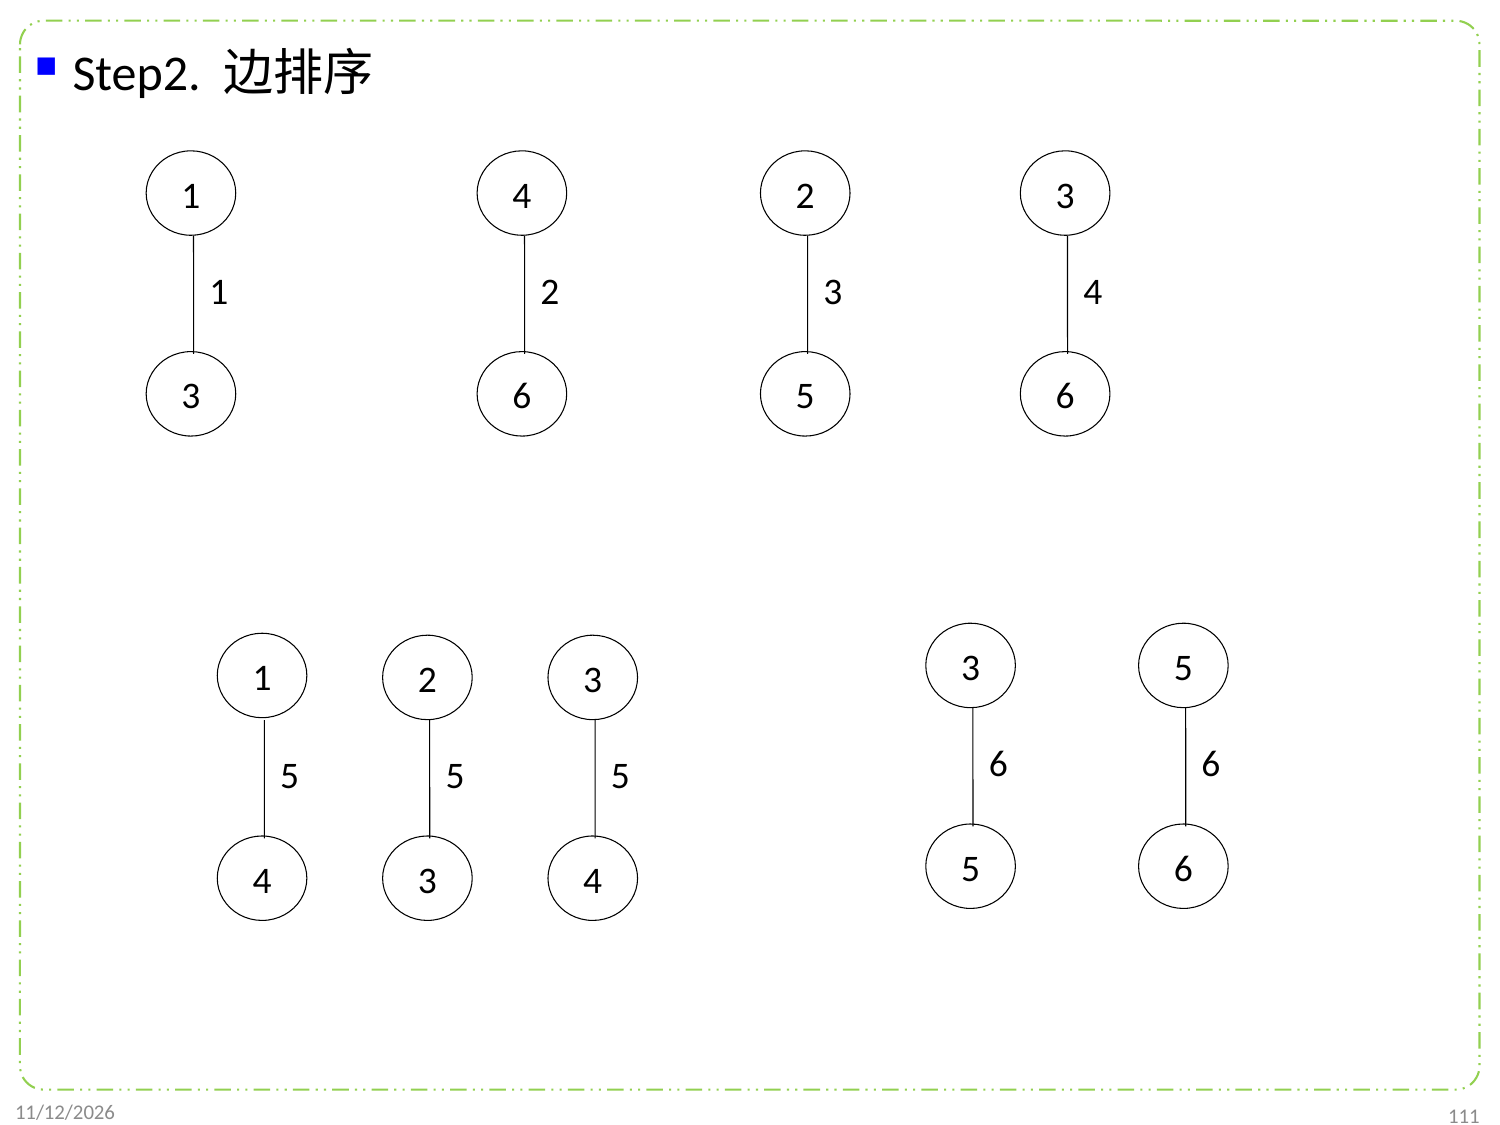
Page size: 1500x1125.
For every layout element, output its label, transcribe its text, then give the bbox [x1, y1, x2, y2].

text_box 2 [382, 635, 473, 720]
text_box 3 [146, 351, 236, 437]
text_box 1 [146, 150, 236, 236]
text_box 6 [1186, 731, 1236, 792]
list Step2. 边排序 [20, 26, 1480, 1090]
text_box 6 [1020, 351, 1110, 437]
slide_number 111 [1157, 1095, 1495, 1125]
text_box 4 [547, 835, 638, 921]
text_box 5 [430, 743, 480, 804]
text_box 5 [925, 823, 1016, 909]
text_box 6 [477, 351, 567, 437]
text_box 3 [808, 259, 858, 320]
text_box 5 [596, 743, 645, 804]
text_box 1 [217, 633, 307, 718]
text_box 4 [477, 150, 567, 236]
text_box 3 [382, 835, 473, 921]
text_box 3 [925, 623, 1016, 708]
text_box 4 [1068, 259, 1118, 320]
text_box 3 [1020, 150, 1110, 236]
text_box 5 [760, 351, 851, 437]
text_box 3 [547, 635, 638, 720]
text_box 1 [194, 259, 244, 320]
text_box 2 [760, 150, 851, 236]
text_box 5 [1138, 623, 1229, 708]
text_box 2 [525, 259, 575, 320]
text_box 6 [1138, 823, 1229, 909]
text_box 4 [217, 835, 307, 921]
text_box 5 [265, 743, 315, 804]
text_box 6 [974, 731, 1023, 792]
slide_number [0, 1089, 338, 1125]
